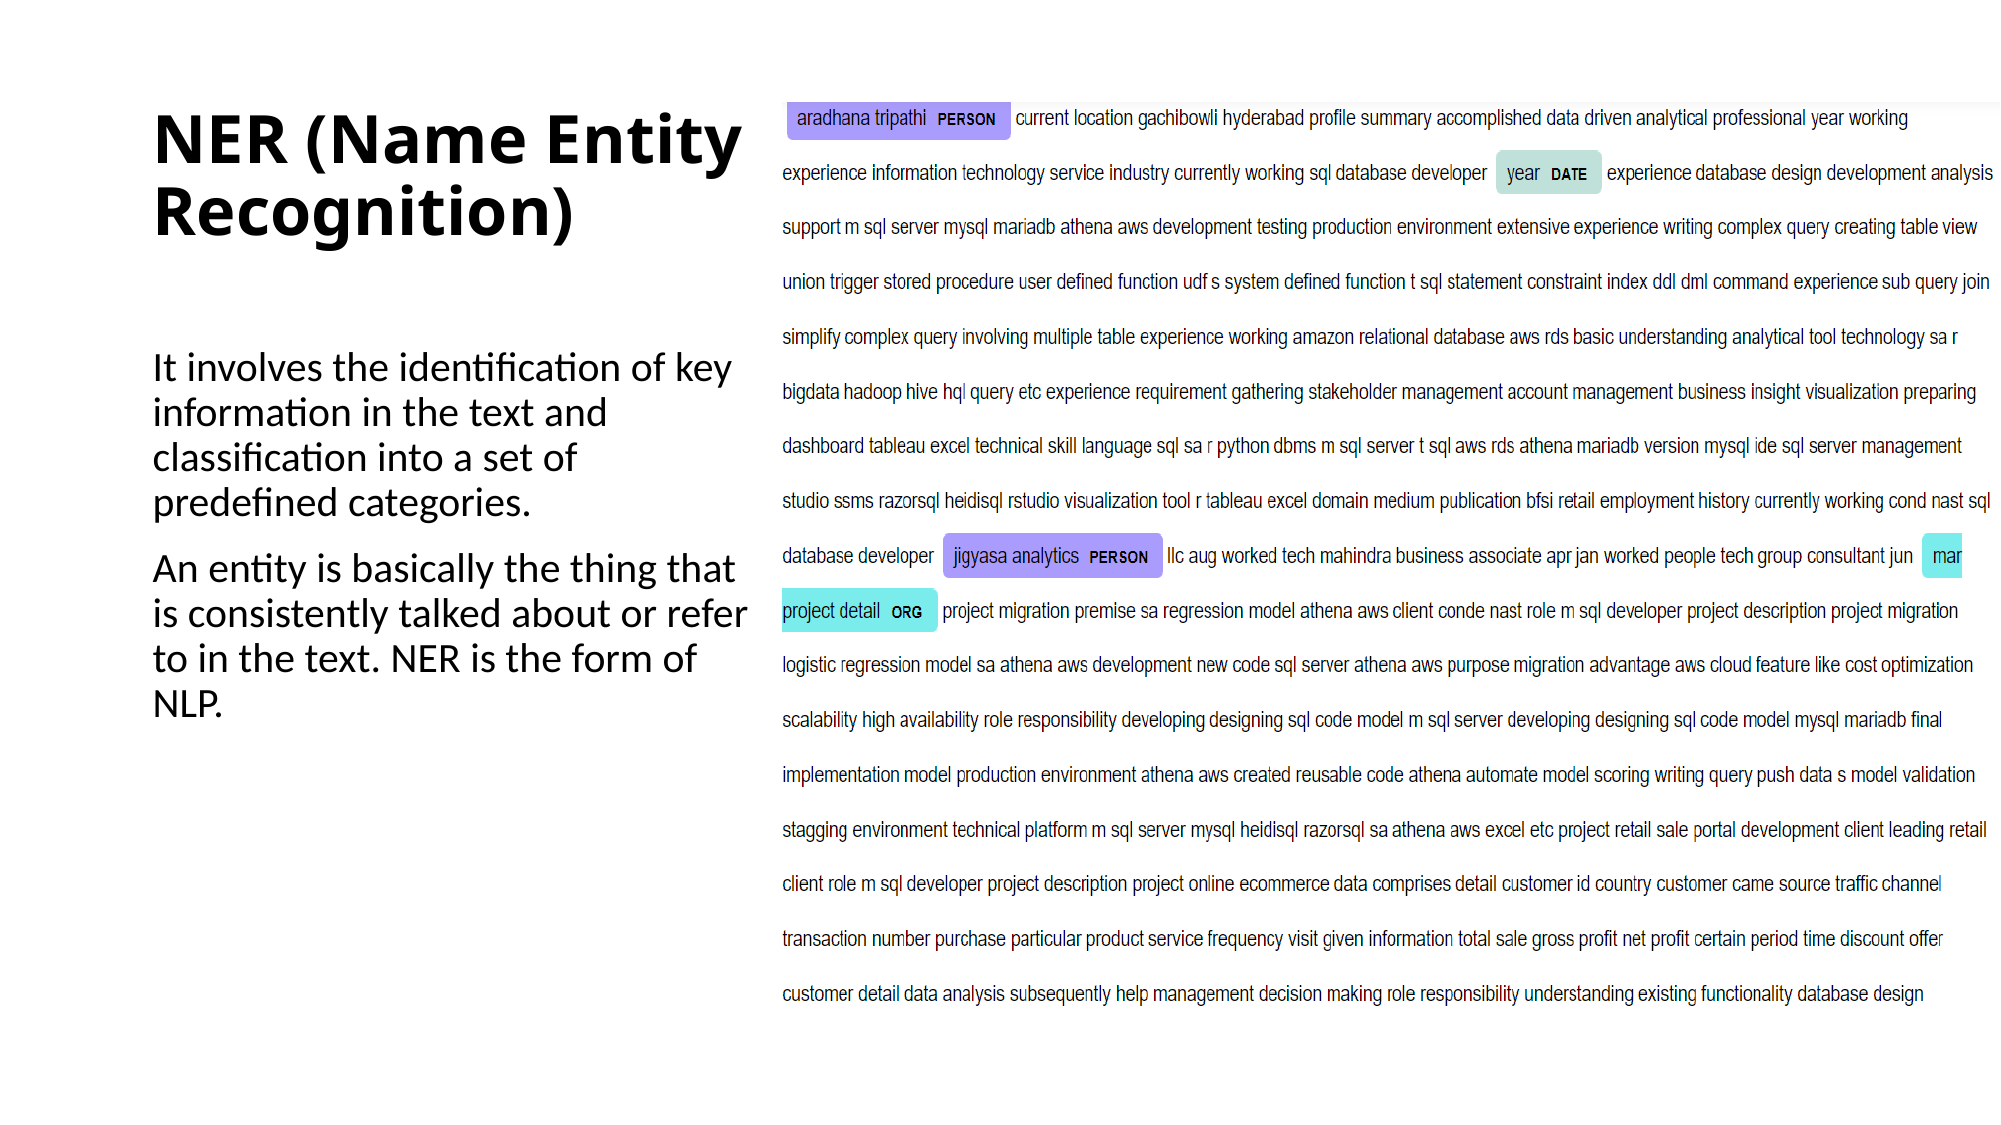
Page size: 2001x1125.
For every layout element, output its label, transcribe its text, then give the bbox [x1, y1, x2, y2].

title NER (Name Entity Recognition) [137, 75, 783, 337]
list It involves the identification of key information in the text and classification into a set of predefined categories. An entity is basically the thing that is consistently talked about or refer to in the text. NER is the form of NLP. [137, 337, 782, 963]
picture [782, 102, 2000, 1023]
